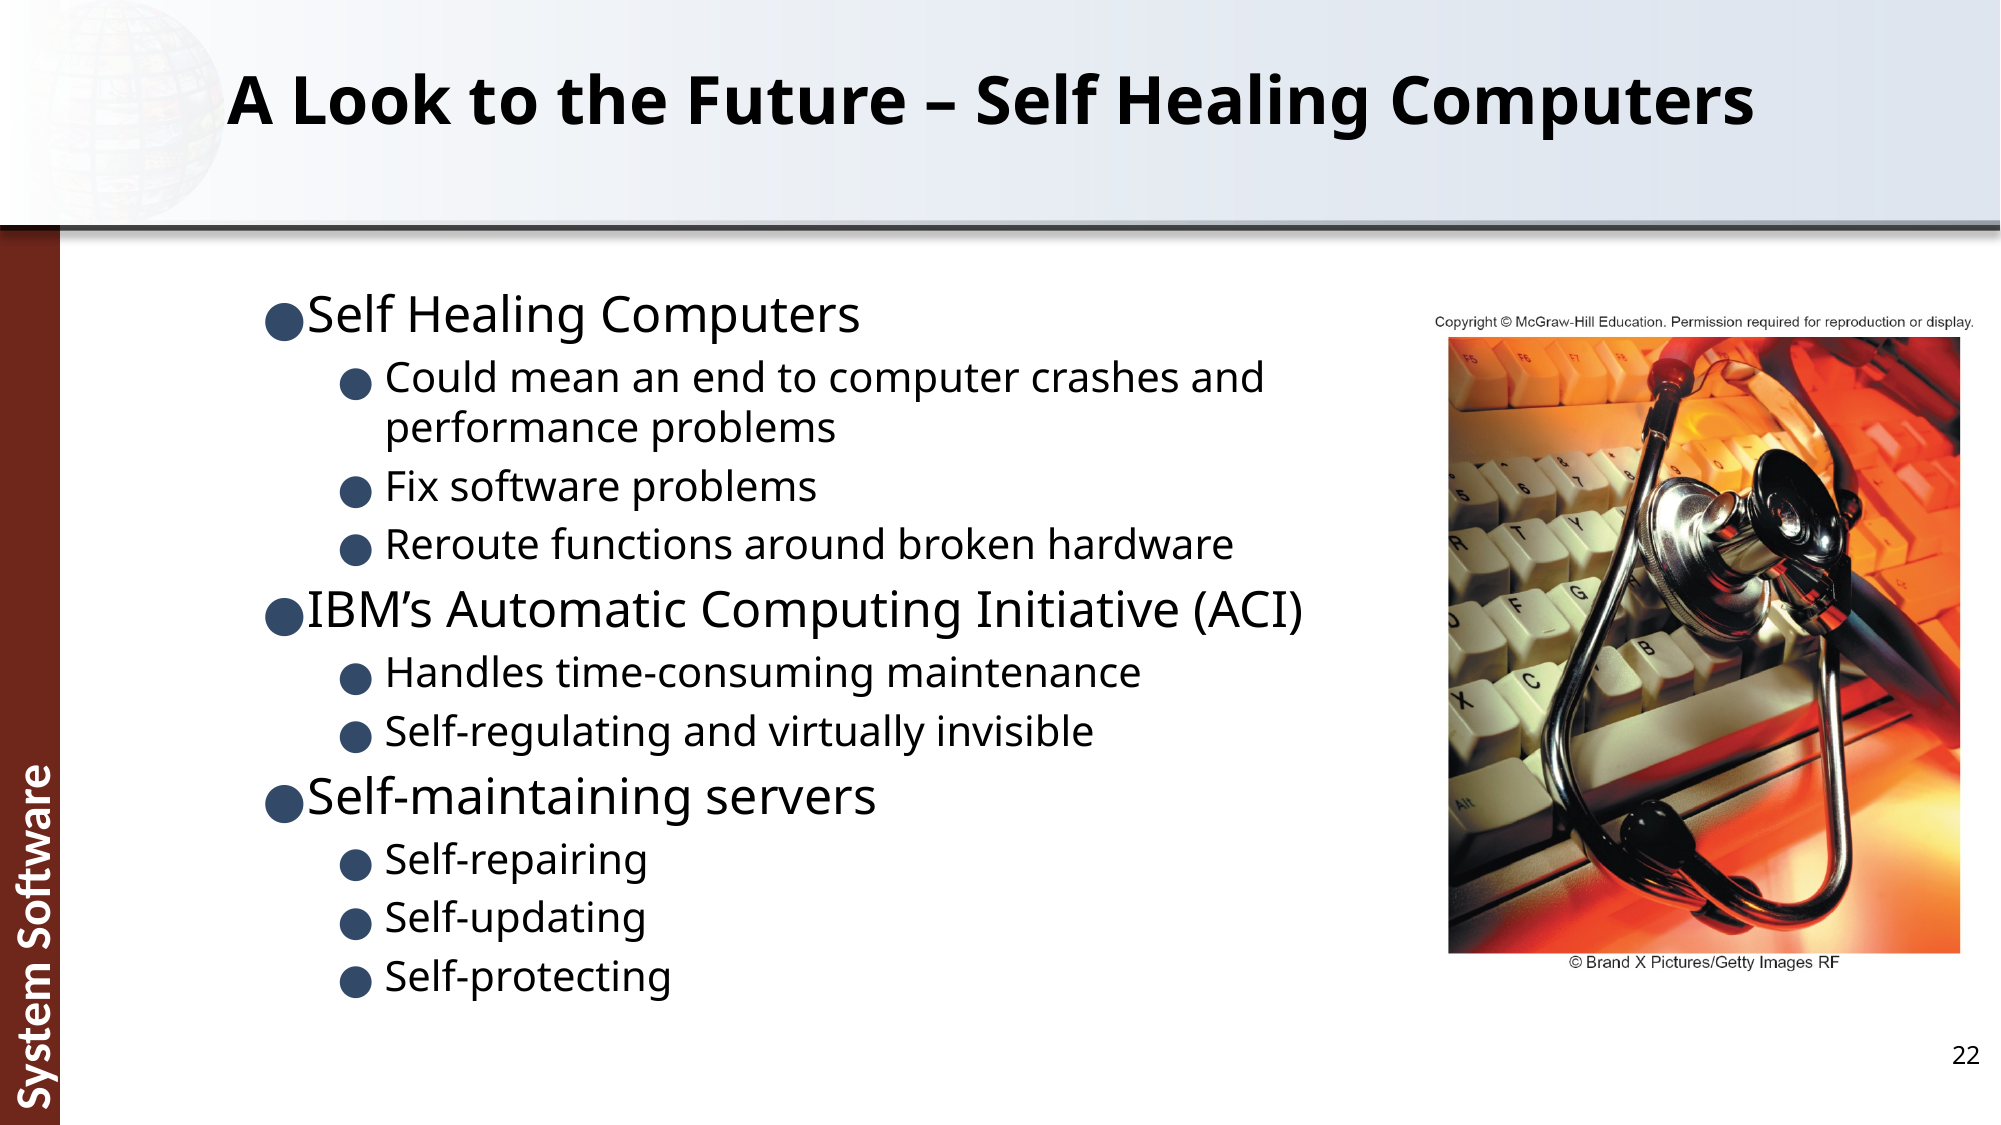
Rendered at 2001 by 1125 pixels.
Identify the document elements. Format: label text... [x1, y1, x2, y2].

slide_number ‹#› [1795, 1033, 1996, 1079]
title A Look to the Future – Self Healing Computers [212, 0, 1985, 195]
picture [1433, 315, 1975, 973]
list Self Healing Computers Could mean an end to computer crashes and performance problems Fix software problems Reroute functions around broken hardware IBM’s Automatic Computing Initiative (ACI) Handles time-consuming maintenance Self-regulating and virtually invisible Self-maintaining servers Self-repairing Self-updating Self-protecting [247, 275, 1540, 1034]
